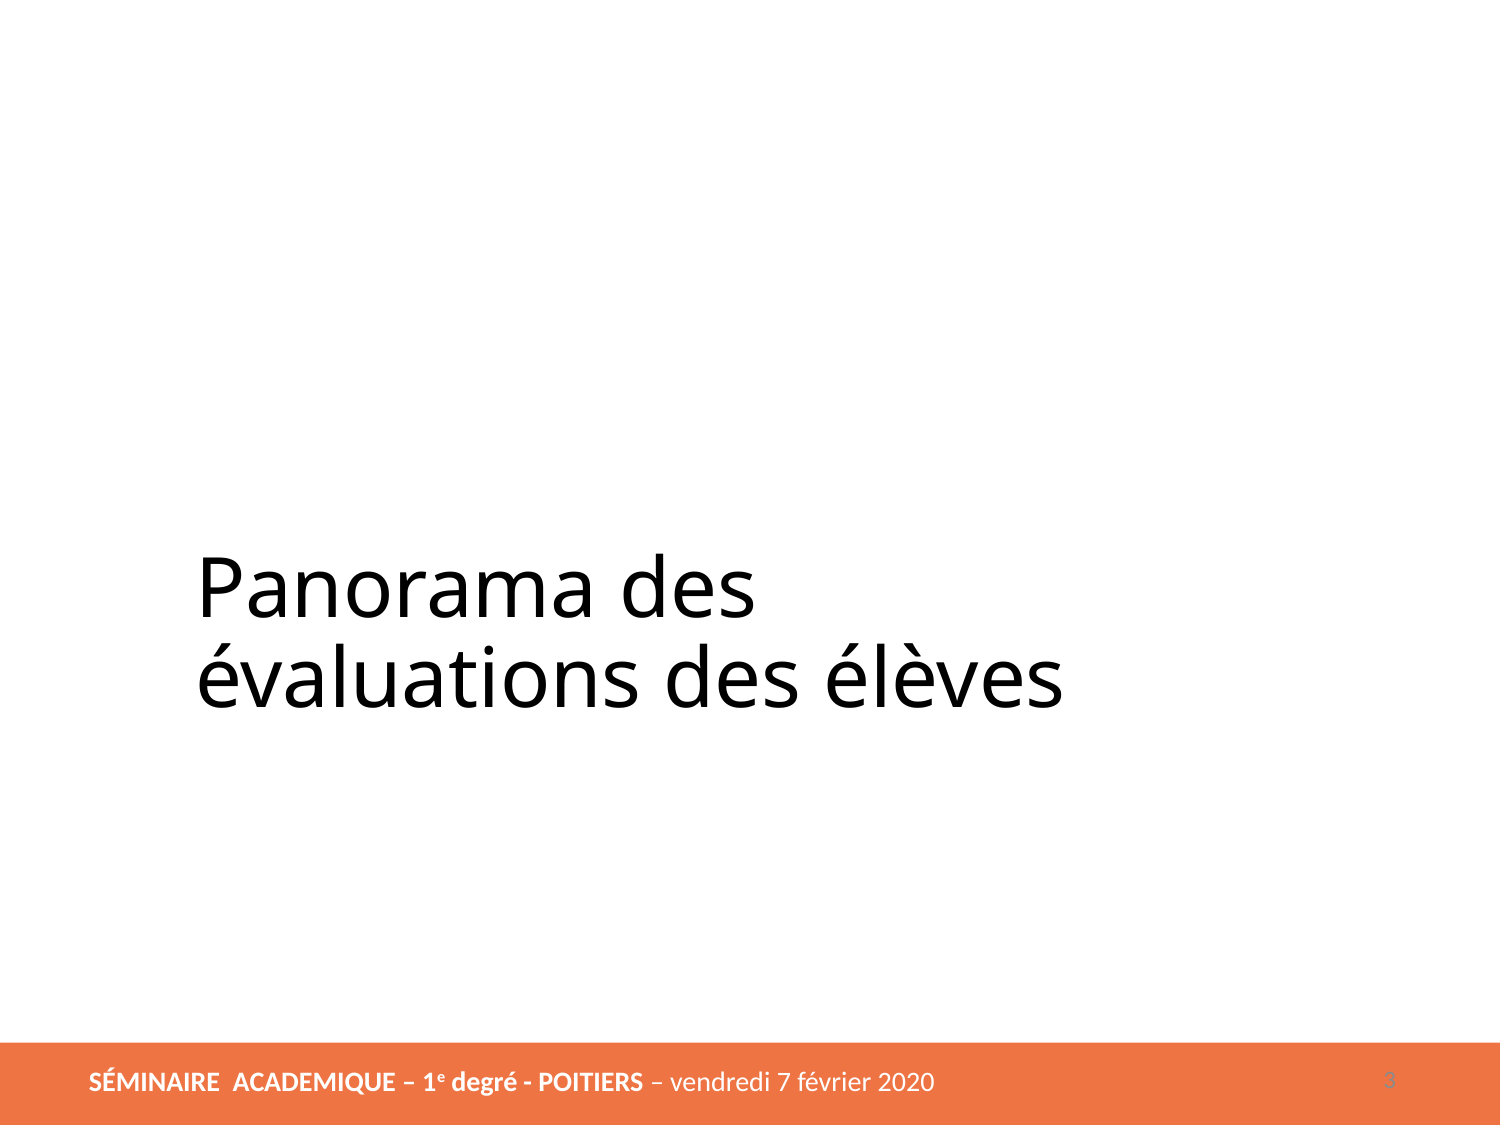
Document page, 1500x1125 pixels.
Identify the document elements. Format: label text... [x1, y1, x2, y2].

title Panorama des évaluations des élèves [180, 538, 1148, 885]
slide_number 4 [1344, 1048, 1411, 1109]
